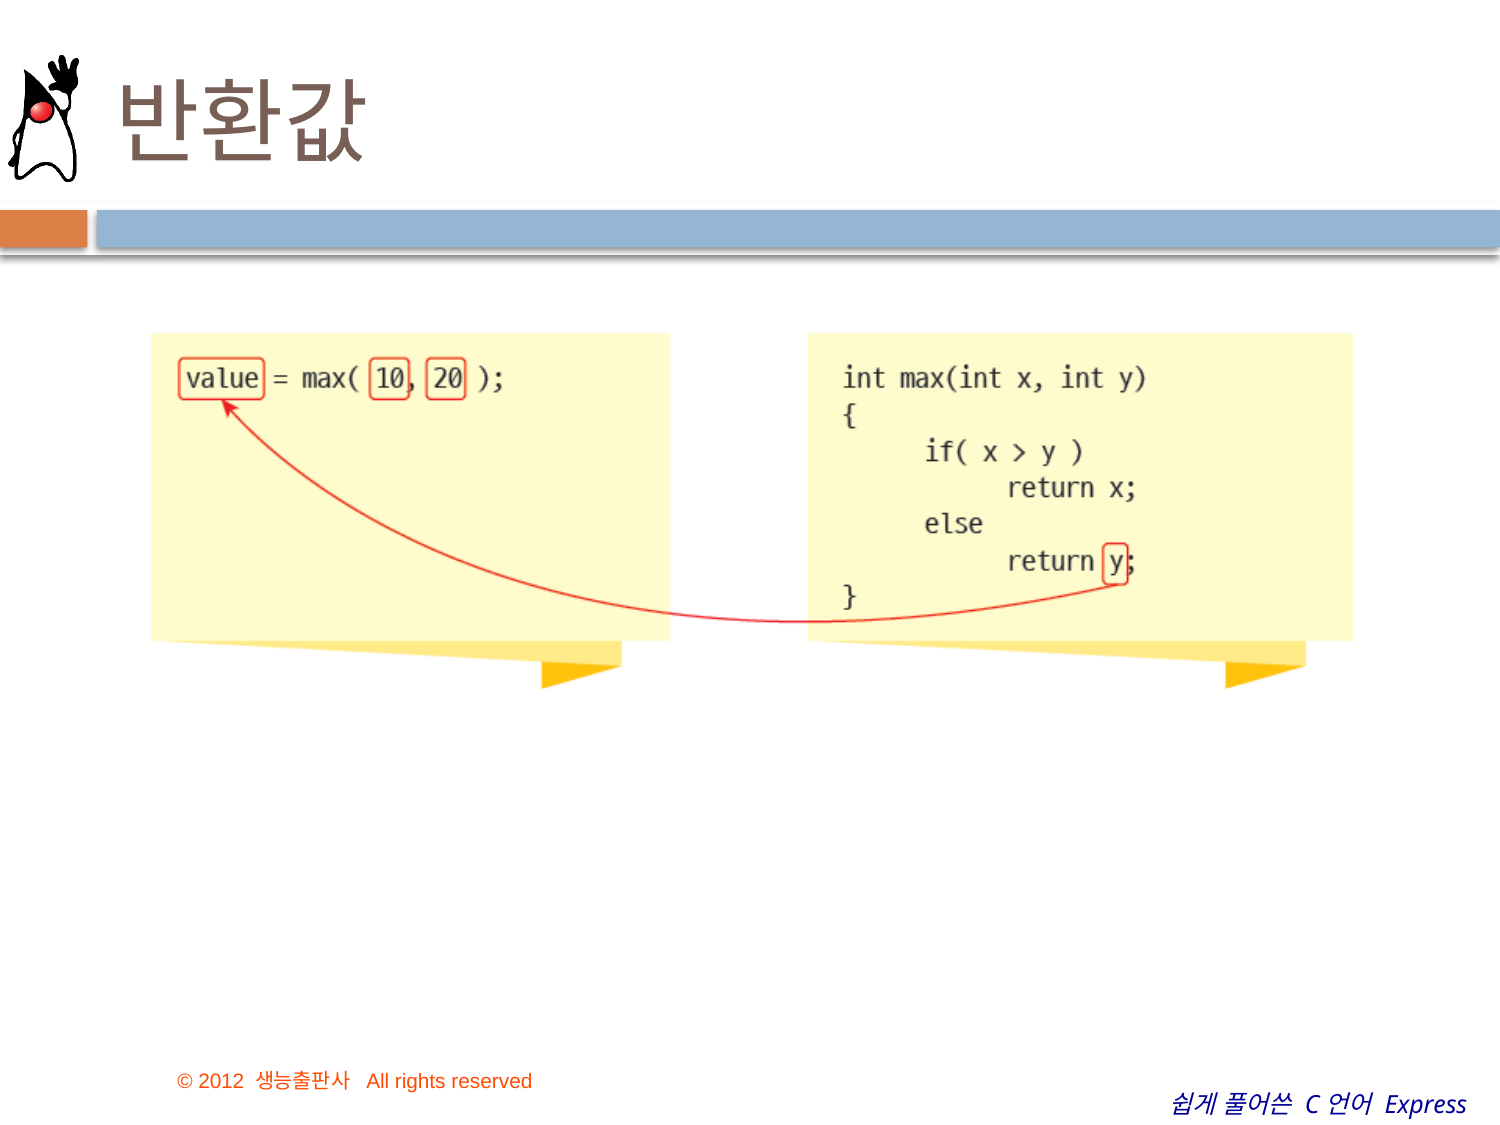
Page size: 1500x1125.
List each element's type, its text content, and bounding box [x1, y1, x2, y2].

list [114, 287, 1425, 722]
title 반환값 [100, 37, 1438, 200]
picture [8, 55, 79, 182]
